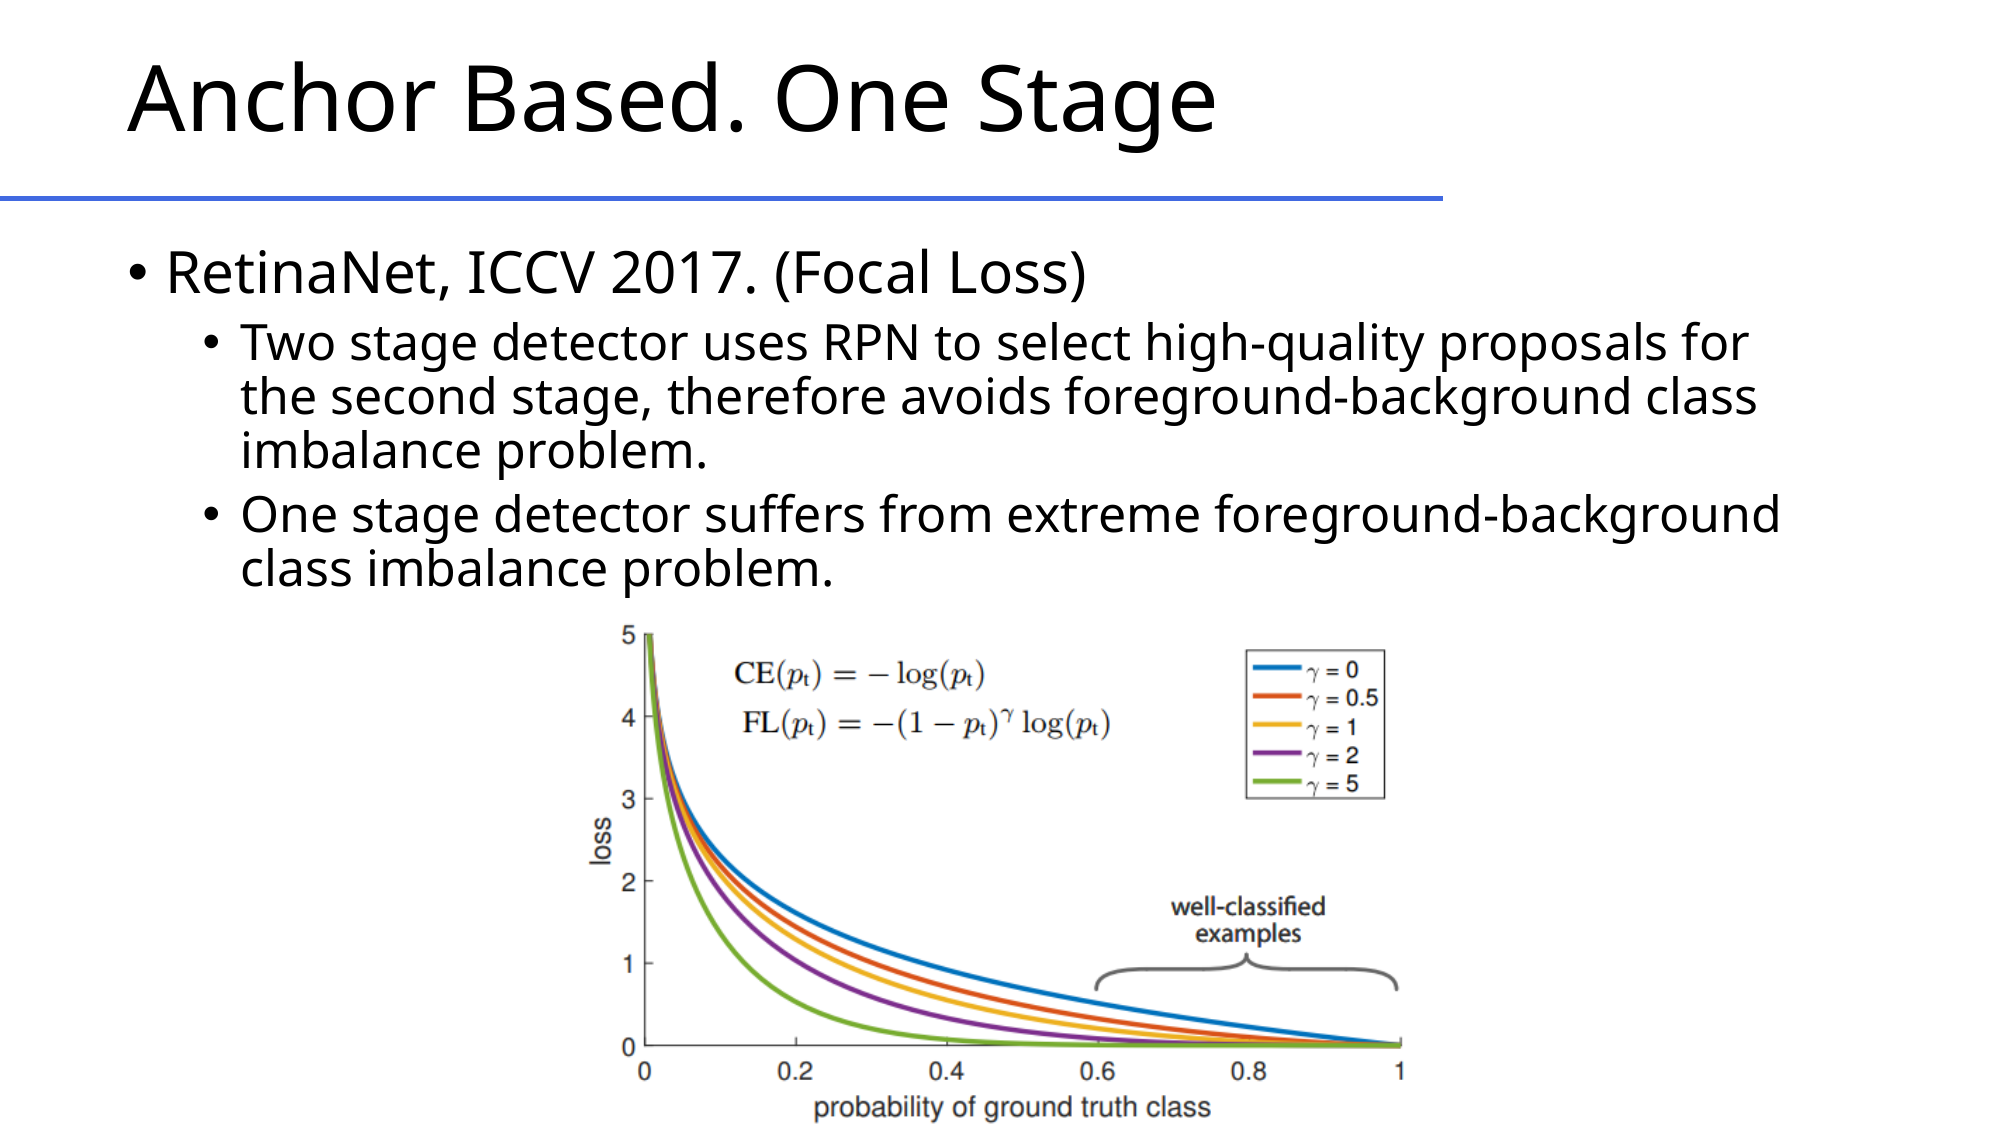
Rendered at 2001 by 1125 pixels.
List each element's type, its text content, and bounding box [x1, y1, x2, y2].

picture [570, 603, 1429, 1125]
list RetinaNet, ICCV 2017. (Focal Loss) Two stage detector uses RPN to select high-quality proposals for the second stage, therefore avoids foreground-background class imbalance problem. One stage detector suffers from extreme foreground-background class imbalance problem. [112, 236, 1838, 950]
title Anchor Based. One Stage [112, 4, 1838, 199]
